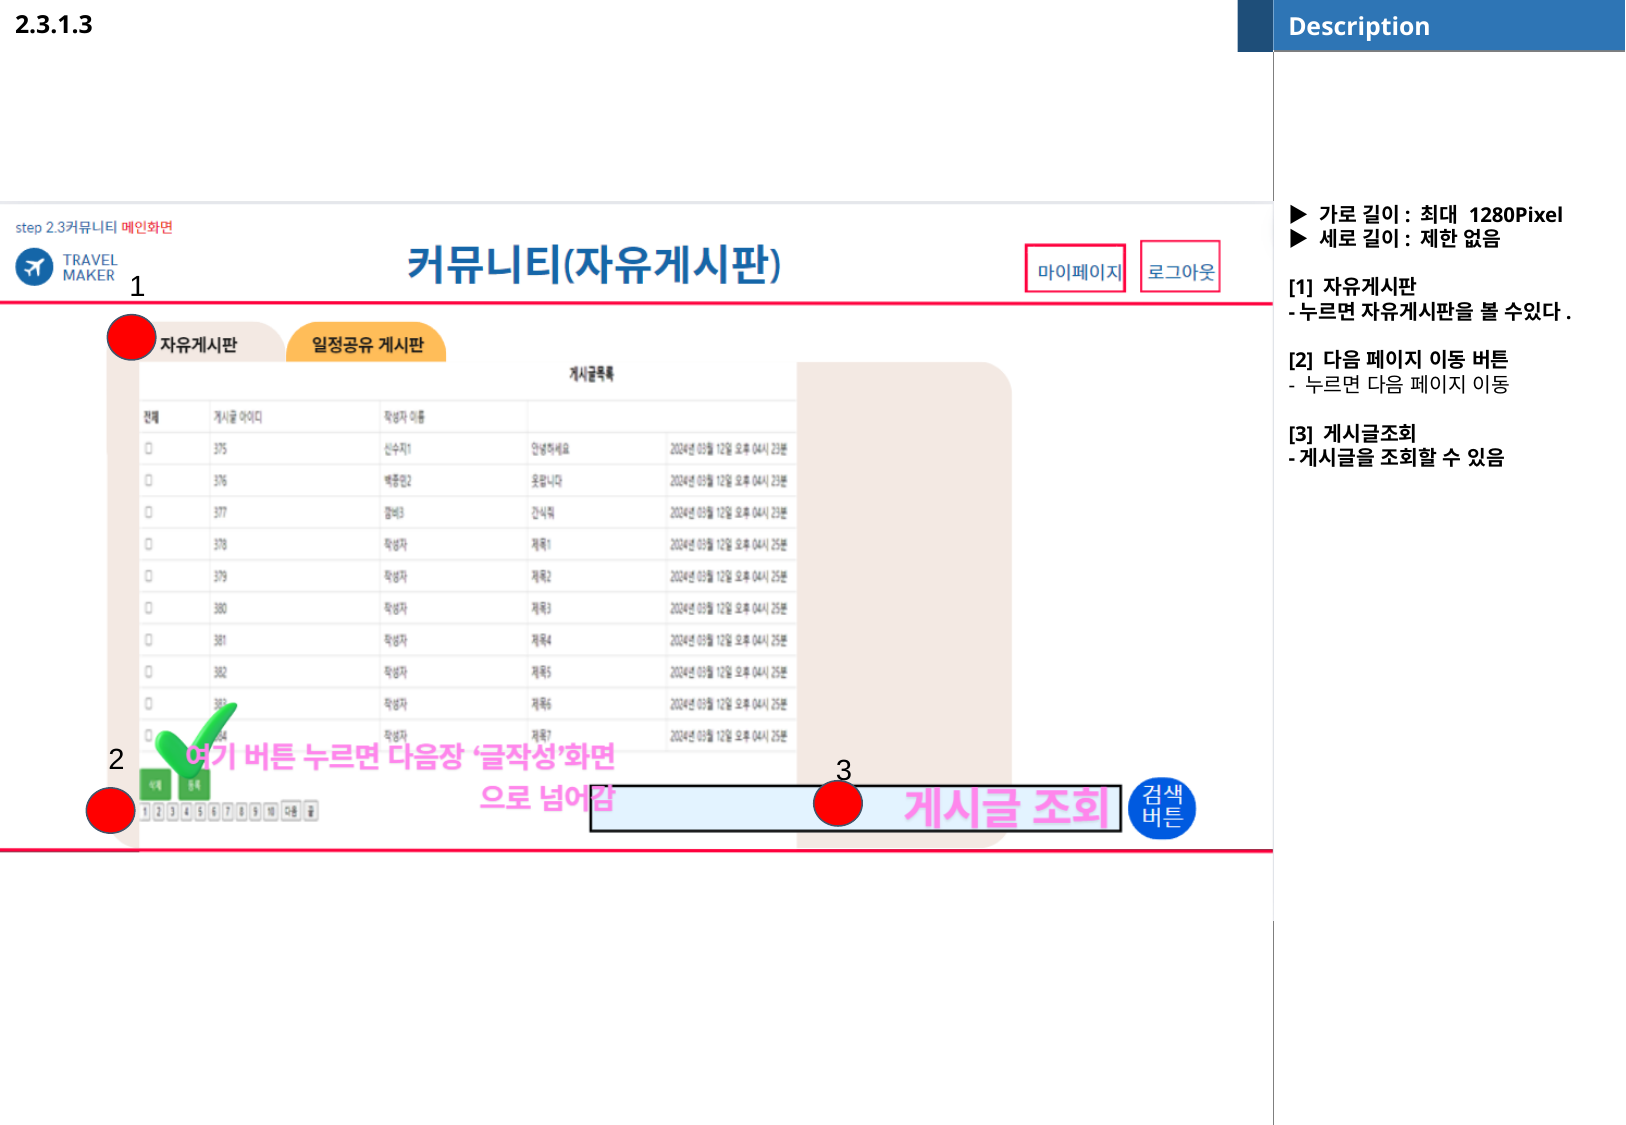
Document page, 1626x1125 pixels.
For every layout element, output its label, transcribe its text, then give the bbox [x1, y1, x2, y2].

picture [0, 201, 1274, 922]
text_box ▶ 가로 길이: 최대 1280Pixel ▶ 세로 길이: 제한 없음 [1] 자유게시판 -누르면 자유게시판을 볼 수있다. [2] 다음 페이지 이동 버튼 - 누르면 다음 페이지 이동 [3] 게시글조회 -게시글을 조회할 수 있음 [1273, 162, 1625, 485]
list 2.3.1.3 [0, 0, 1238, 52]
